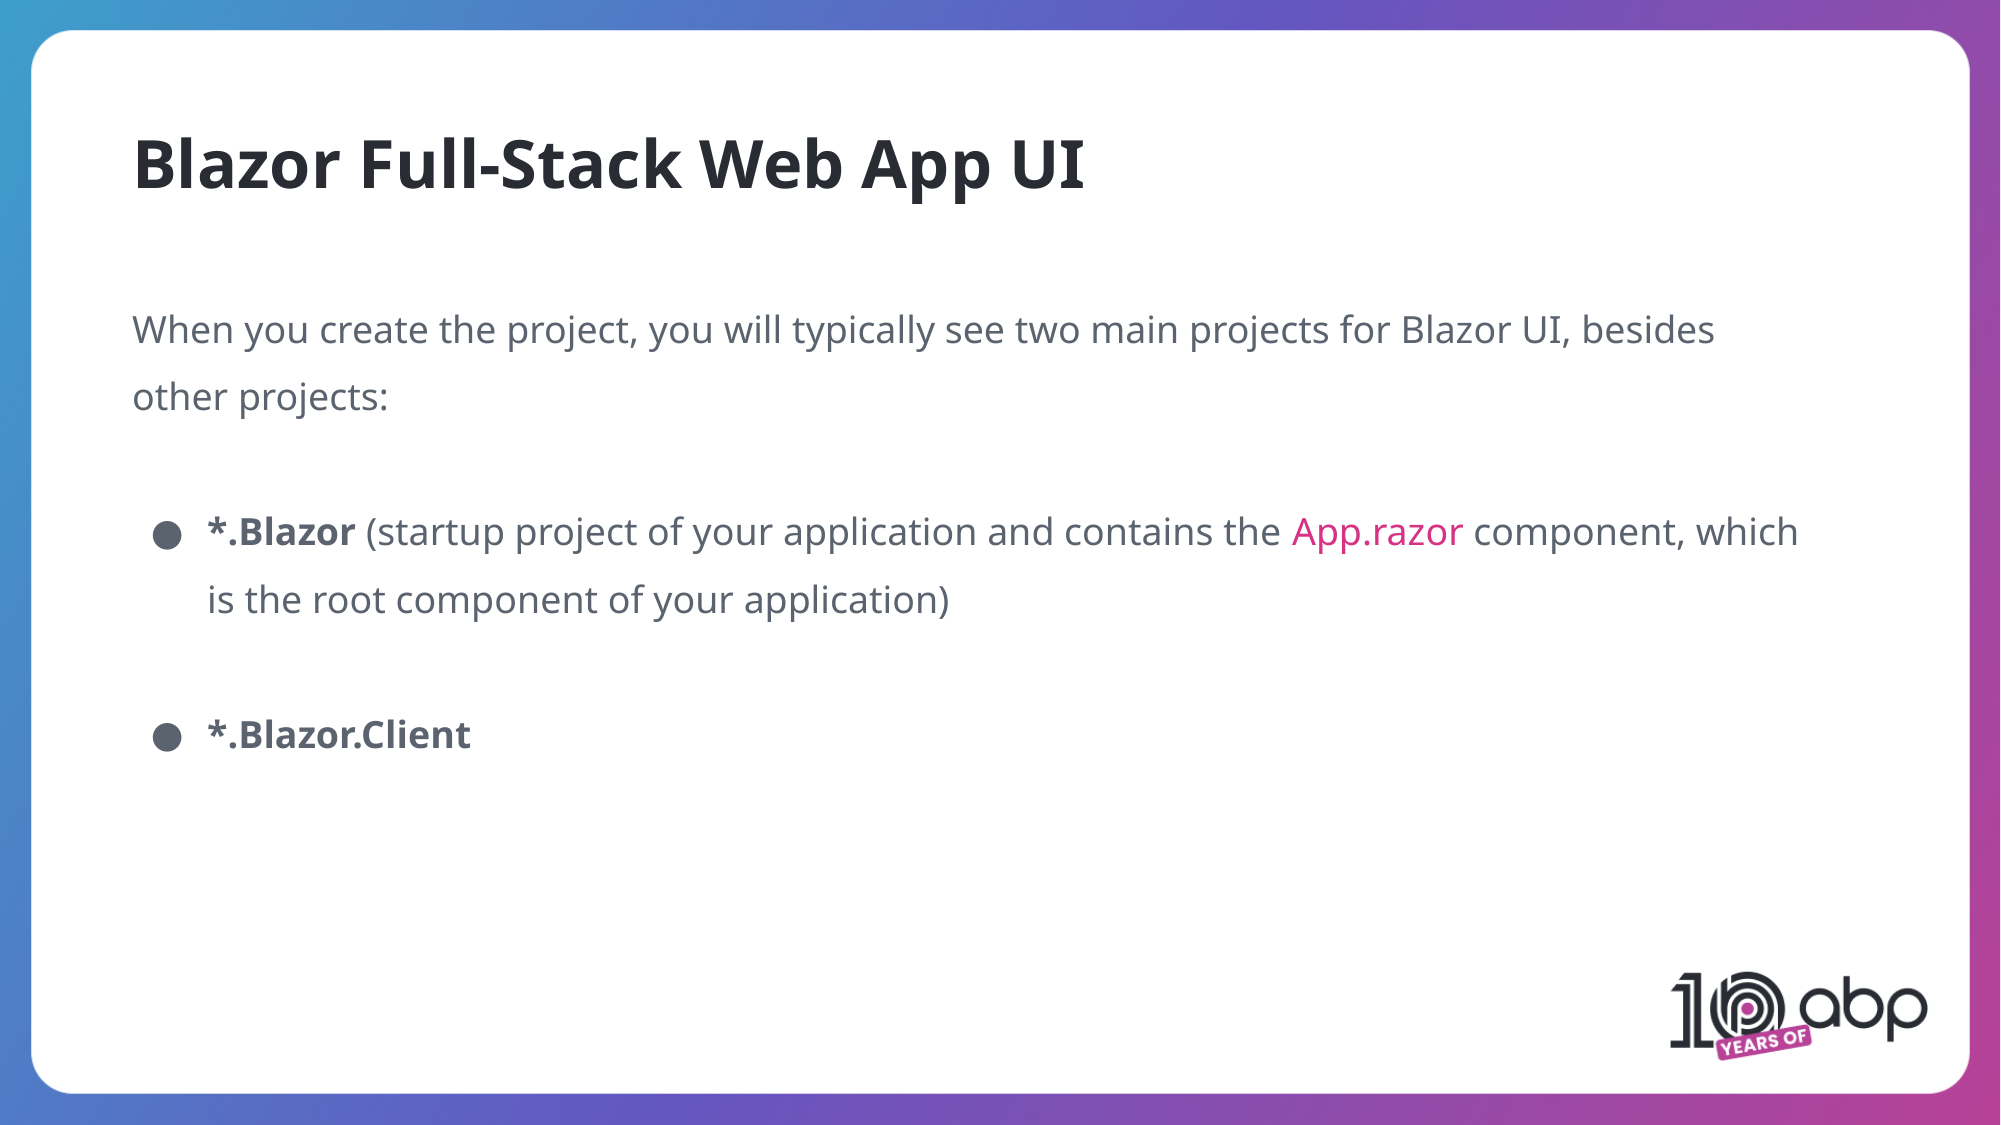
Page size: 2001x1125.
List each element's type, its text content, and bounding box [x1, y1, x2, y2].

picture [0, 0, 2001, 1125]
text_box Blazor Full-Stack Web App UI [117, 113, 1684, 209]
text_box When you create the project, you will typically see two main projects for Blazor UI, besides other projects: *.Blazor (startup project of your application and contains the App.razor component, which is the root component of your application) *.Blazor.Client [117, 275, 1839, 764]
